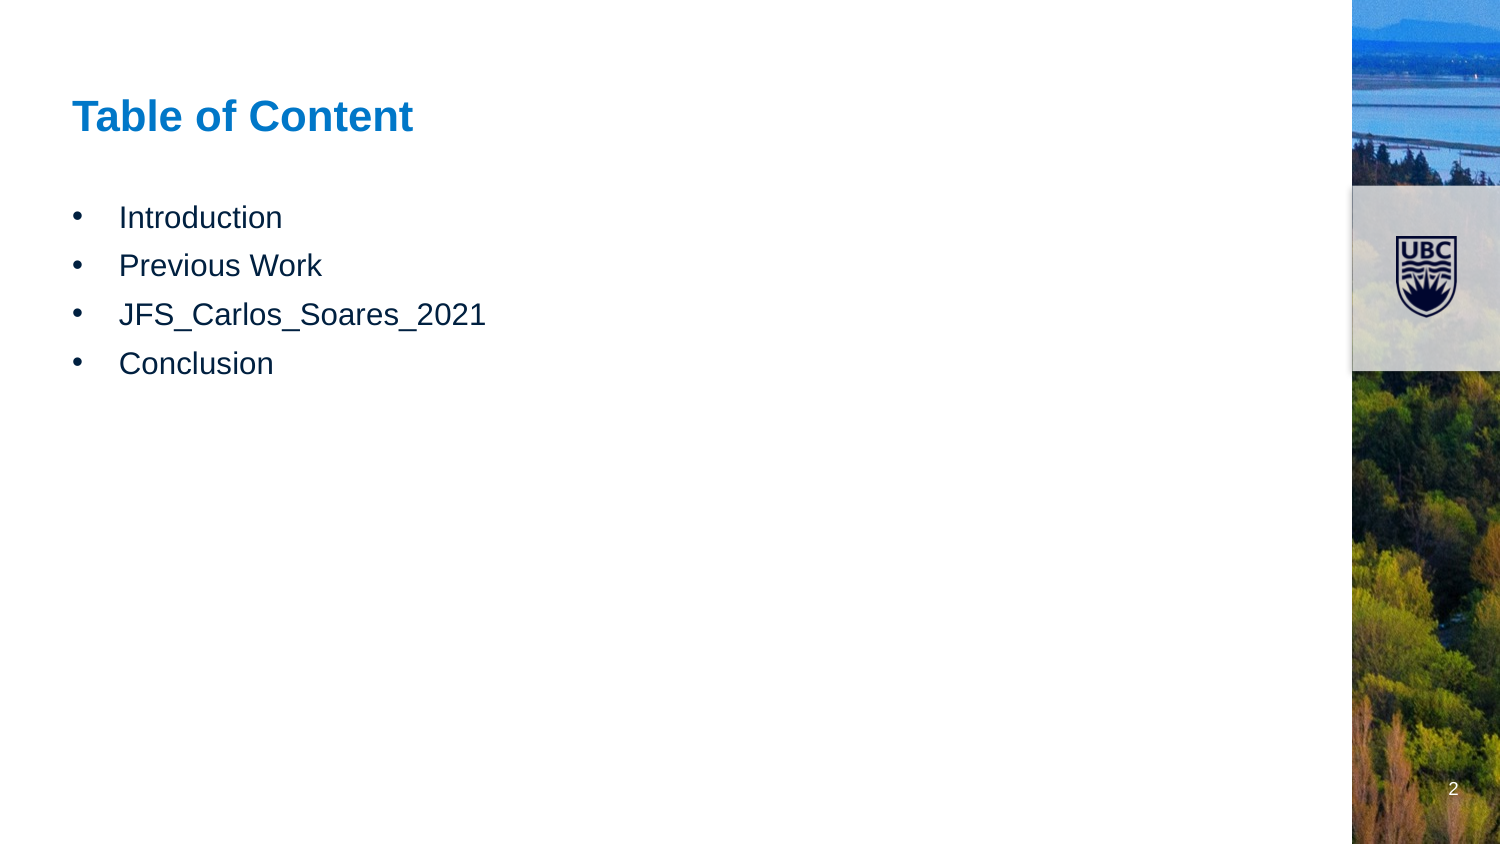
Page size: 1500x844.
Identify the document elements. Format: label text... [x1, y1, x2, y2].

picture [1352, 372, 1500, 844]
title Table of Content [71, 67, 1329, 170]
picture [1396, 236, 1457, 318]
list Introduction Previous Work JFS_Carlos_Soares_2021 Conclusion [71, 185, 1329, 788]
picture [1352, 0, 1500, 185]
